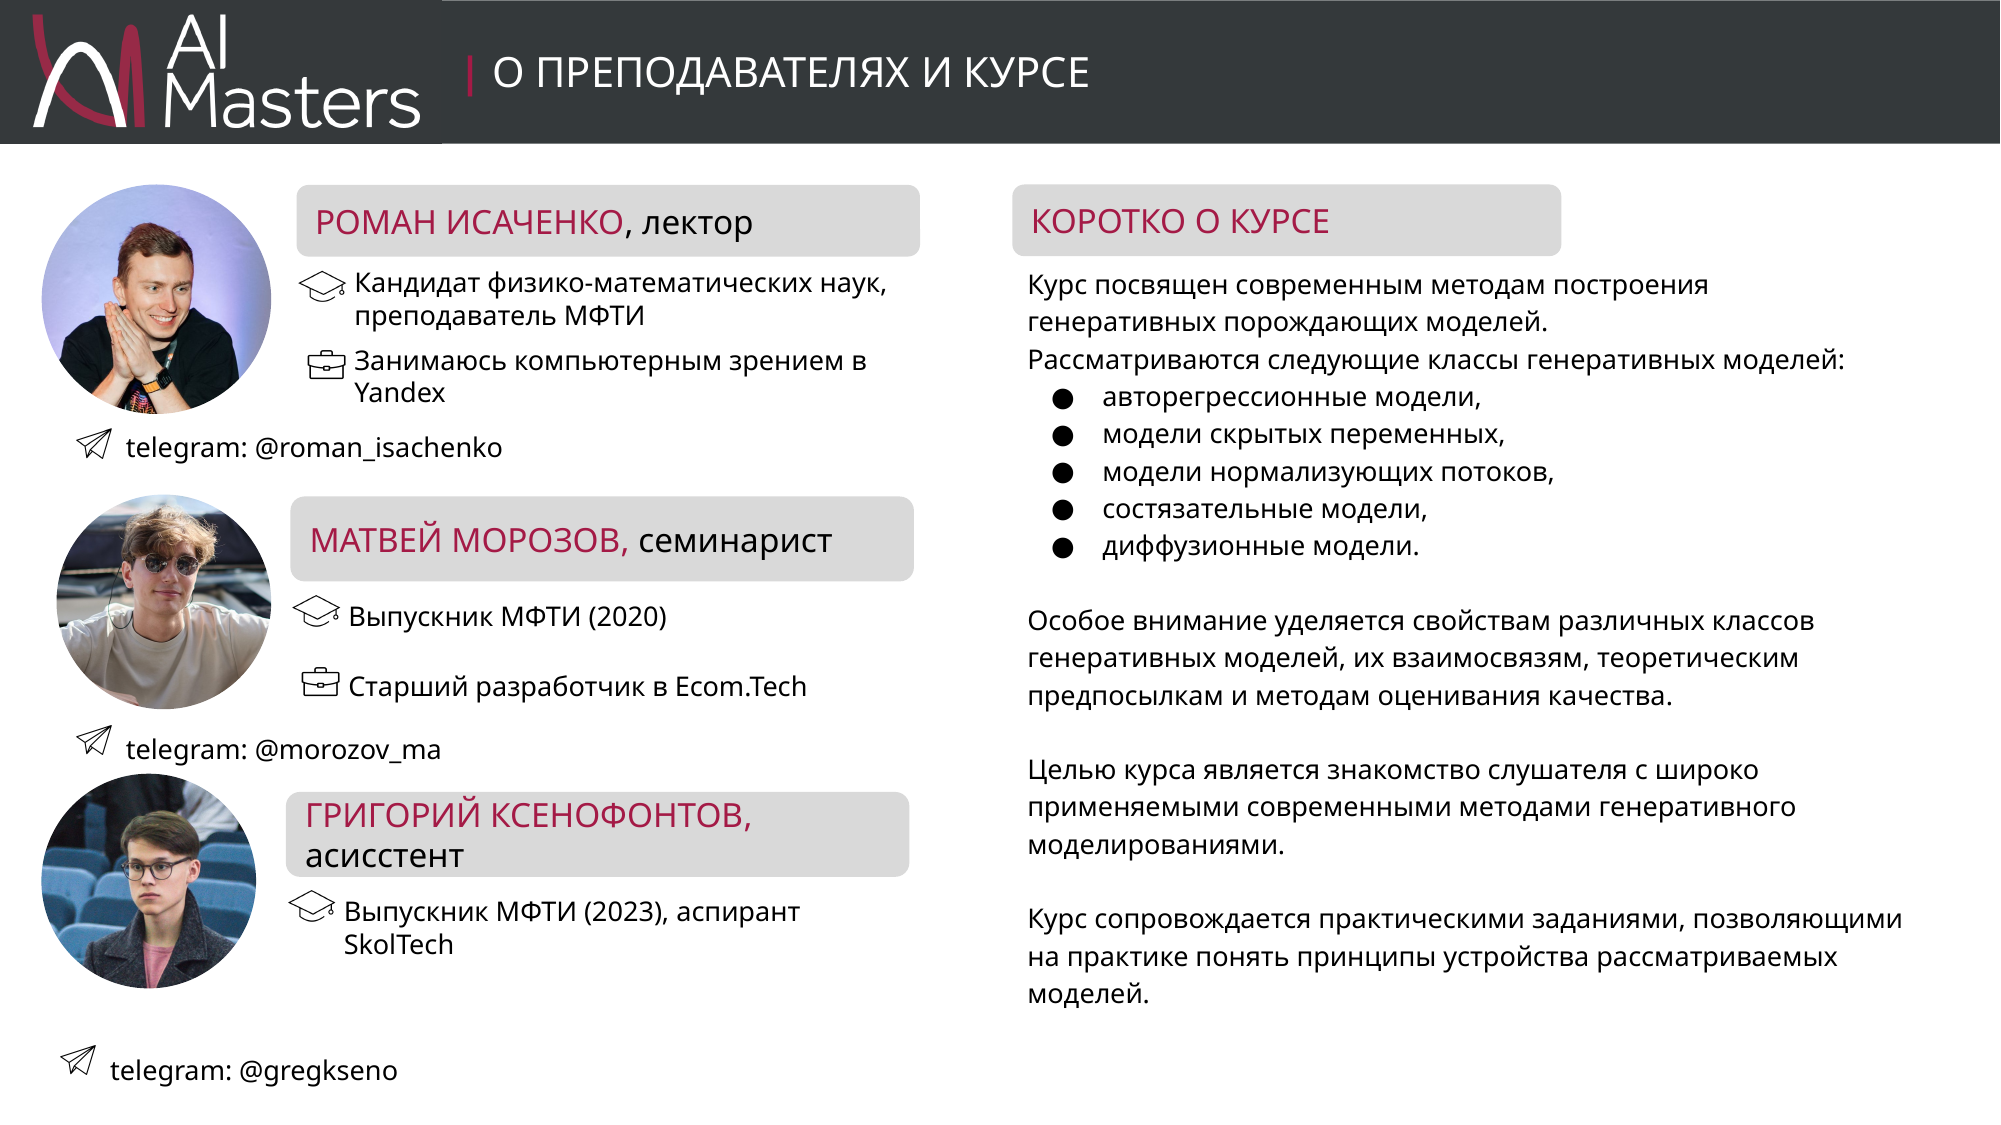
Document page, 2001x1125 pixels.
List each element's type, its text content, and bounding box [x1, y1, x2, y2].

text_box Курс посвящен современным методам построения генеративных порождающих моделей. Рассматриваются следующие классы генеративных моделей: авторегрессионные модели, модели скрытых переменных, модели нормализующих потоков, состязательные модели, диффузионные модели. Особое внимание уделяется свойствам различных классов генеративных моделей, их взаимосвязям, теоретическим предпосылкам и методам оценивания качества. Целью курса является знакомство слушателя с широко применяемыми современными методами генеративного моделированиями. Курс сопровождается практическими заданиями, позволяющими на практике понять принципы устройства рассматриваемых моделей. [1012, 254, 1919, 1062]
picture [69, 715, 119, 765]
picture [41, 184, 272, 415]
picture [299, 663, 341, 699]
text_box telegram: @gregkseno [95, 1029, 733, 1125]
picture [283, 876, 342, 935]
picture [287, 581, 346, 640]
text_box Выпускник МФТИ (2023), аспирант SkolTech [328, 887, 903, 1005]
text_box telegram: @morozov_ma [123, 709, 748, 780]
picture [0, 0, 441, 144]
text_box Выпускник МФТИ (2020) Старший разработчик в Ecom.Tech [333, 591, 907, 710]
text_box Кандидат физико-математических наук, преподаватель МФТИ Занимаюсь компьютерным зрением в Yandex [339, 258, 913, 416]
text_box | О ПРЕПОДАВАТЕЛЯХ И КУРСЕ [443, 43, 1445, 104]
text_box РОМАН ИСАЧЕНКО, лектор [296, 184, 921, 257]
picture [53, 1035, 103, 1085]
picture [293, 257, 352, 316]
picture [305, 346, 348, 382]
picture [56, 494, 272, 710]
picture [41, 773, 257, 989]
picture [69, 418, 119, 469]
text_box КОРОТКО О КУРСЕ [1012, 184, 1562, 257]
text_box МАТВЕЙ МОРОЗОВ, семинарист [290, 496, 914, 582]
text_box ГРИГОРИЙ КСЕНОФОНТОВ, асисстент [285, 791, 910, 877]
text_box telegram: @roman_isachenko [124, 406, 748, 471]
